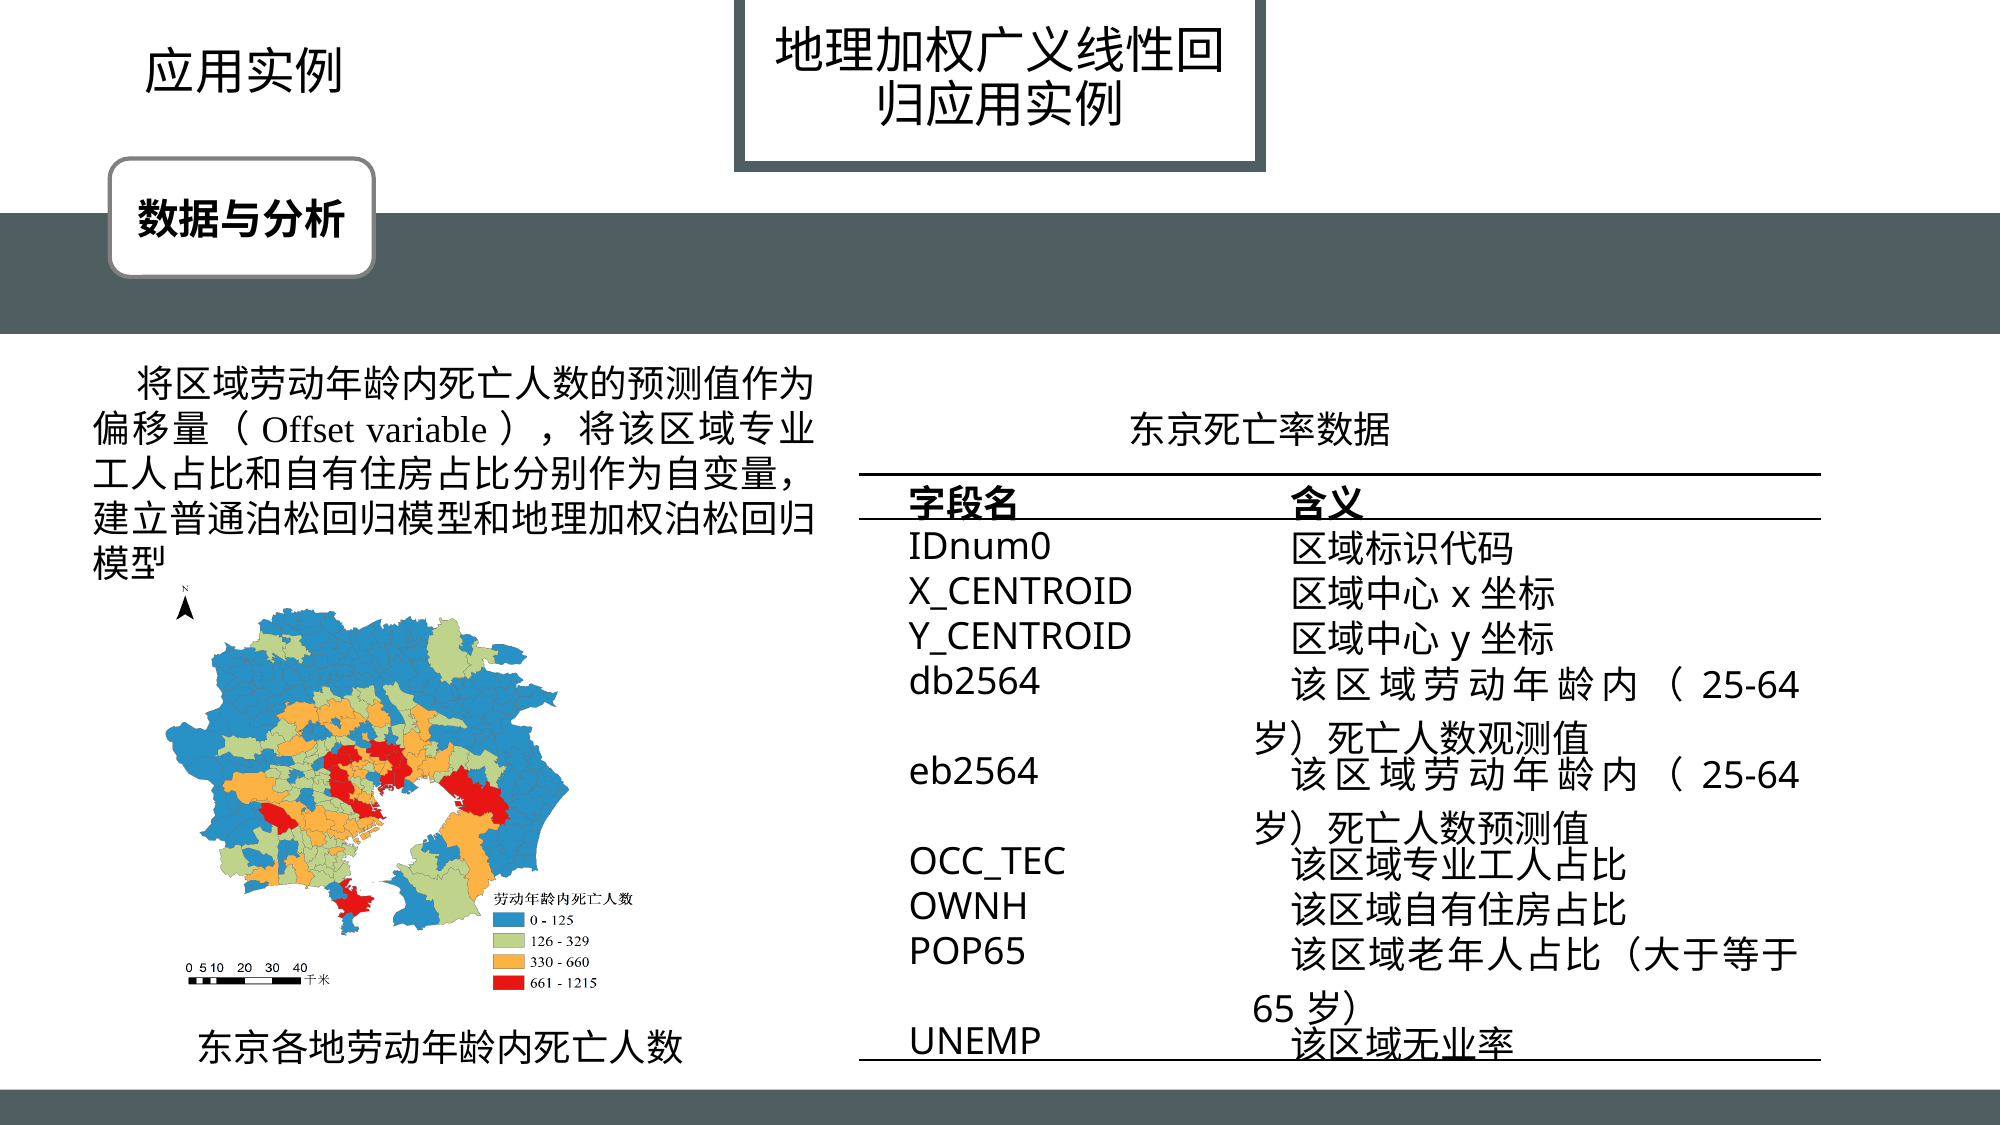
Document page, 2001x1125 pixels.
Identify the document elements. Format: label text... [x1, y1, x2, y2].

text_box [739, 0, 1261, 166]
picture [154, 566, 642, 1000]
text_box 将区域劳动年龄内死亡人数的预测值作为偏移量（Offset variable），将该区域专业工人占比和自有住房占比分别作为自变量，建立普通泊松回归模型和地理加权泊松回归模型。 [78, 352, 831, 593]
table_cell UNEMP [859, 1015, 1241, 1059]
table_cell 区域中心x坐标 [1241, 564, 1821, 609]
table_cell 区域标识代码 [1241, 520, 1821, 564]
table_cell 该区域劳动年龄内（25-64岁）死亡人数观测值 [1241, 655, 1821, 745]
table_cell 该区域自有住房占比 [1241, 880, 1821, 925]
text_box [375, 209, 2000, 218]
text_box 数据与分析 [108, 157, 375, 278]
table_cell 该区域老年人占比（大于等于65岁） [1241, 925, 1821, 1015]
table_cell OWNH [859, 880, 1241, 925]
table_cell IDnum0 [859, 520, 1241, 564]
table_cell 该区域无业率 [1241, 1015, 1821, 1059]
text_box 地理加权广义线性回归应用实例 [758, 36, 1242, 141]
table_cell OCC_TEC [859, 835, 1241, 880]
table_cell db2564 [859, 655, 1241, 745]
table_cell 该区域劳动年龄内（25-64岁）死亡人数预测值 [1241, 745, 1821, 835]
text_box 应用实例 [0, 3, 491, 108]
text_box 东京各地劳动年龄内死亡人数 [181, 1016, 699, 1077]
text_box 东京死亡率数据 [1114, 398, 1407, 459]
table_cell 该区域专业工人占比 [1241, 835, 1821, 880]
table_header 字段名 [859, 476, 1241, 518]
table_cell 区域中心y坐标 [1241, 609, 1821, 655]
table_cell X_CENTROID [859, 564, 1241, 609]
table_cell eb2564 [859, 745, 1241, 835]
table_header 含义 [1241, 476, 1821, 518]
text_box [0, 1089, 2000, 1125]
table_cell Y_CENTROID [859, 609, 1241, 655]
table_cell POP65 [859, 925, 1241, 1015]
text_box [0, 218, 2000, 329]
